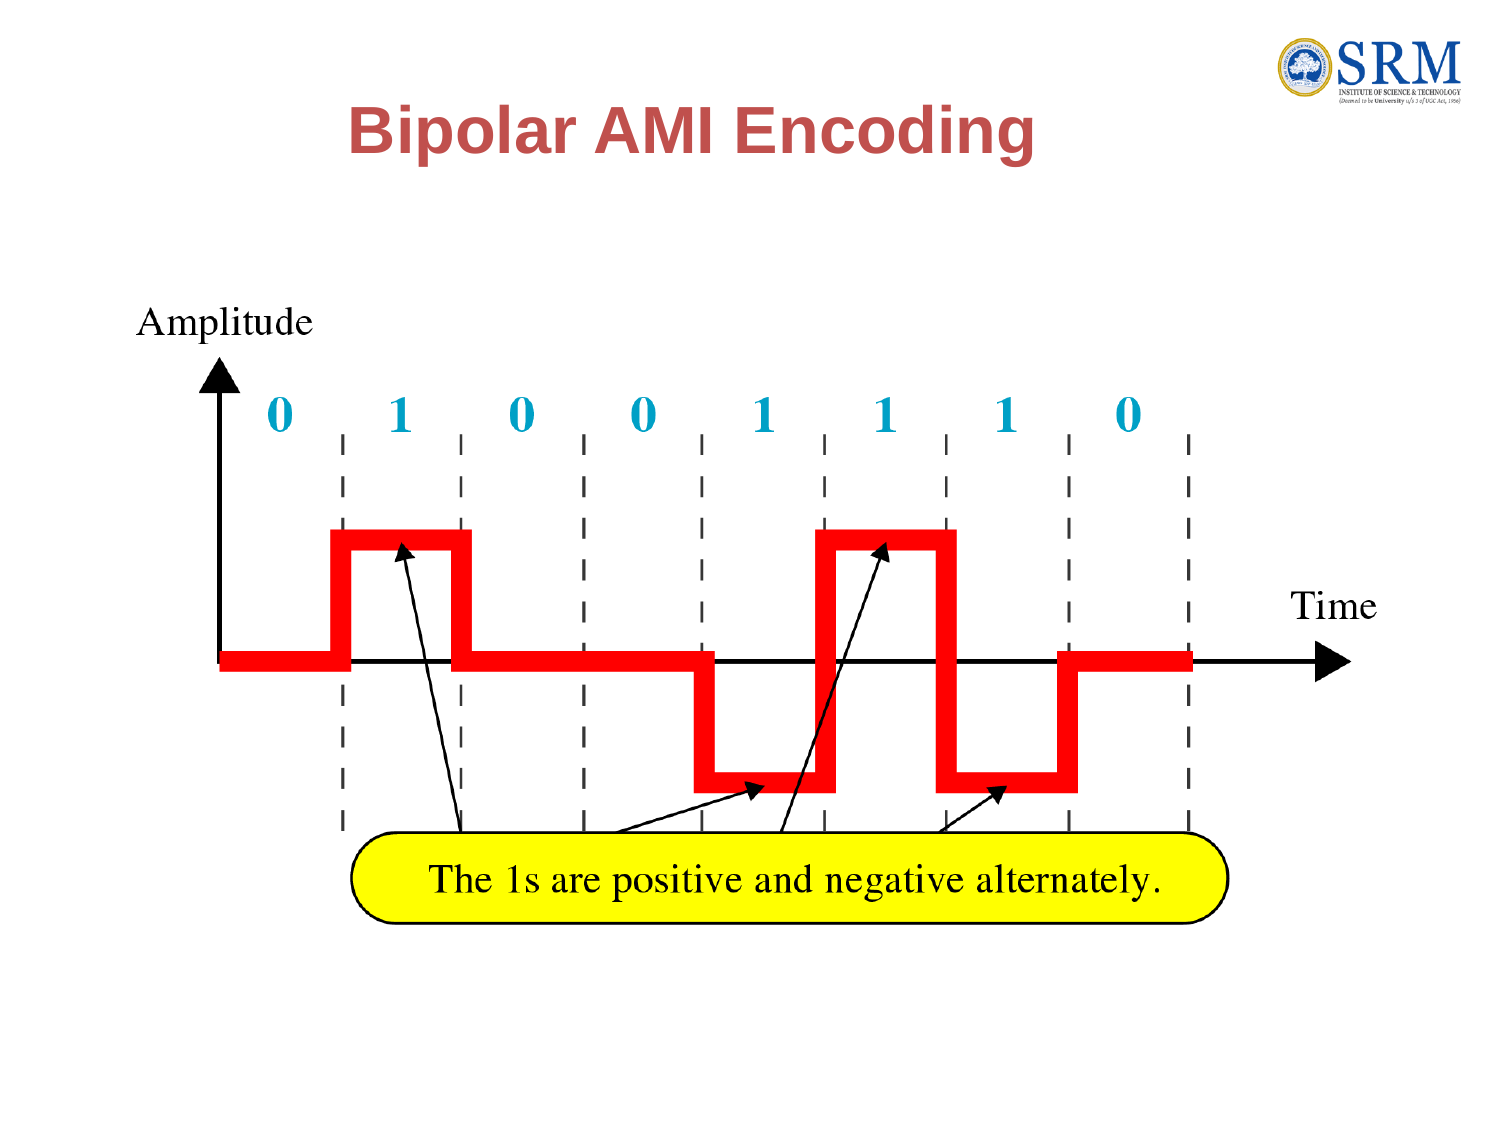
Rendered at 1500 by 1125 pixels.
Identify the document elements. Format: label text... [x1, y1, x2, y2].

picture [124, 297, 1378, 926]
text_box Bipolar AMI Encoding [333, 79, 1053, 175]
picture [1275, 25, 1466, 113]
